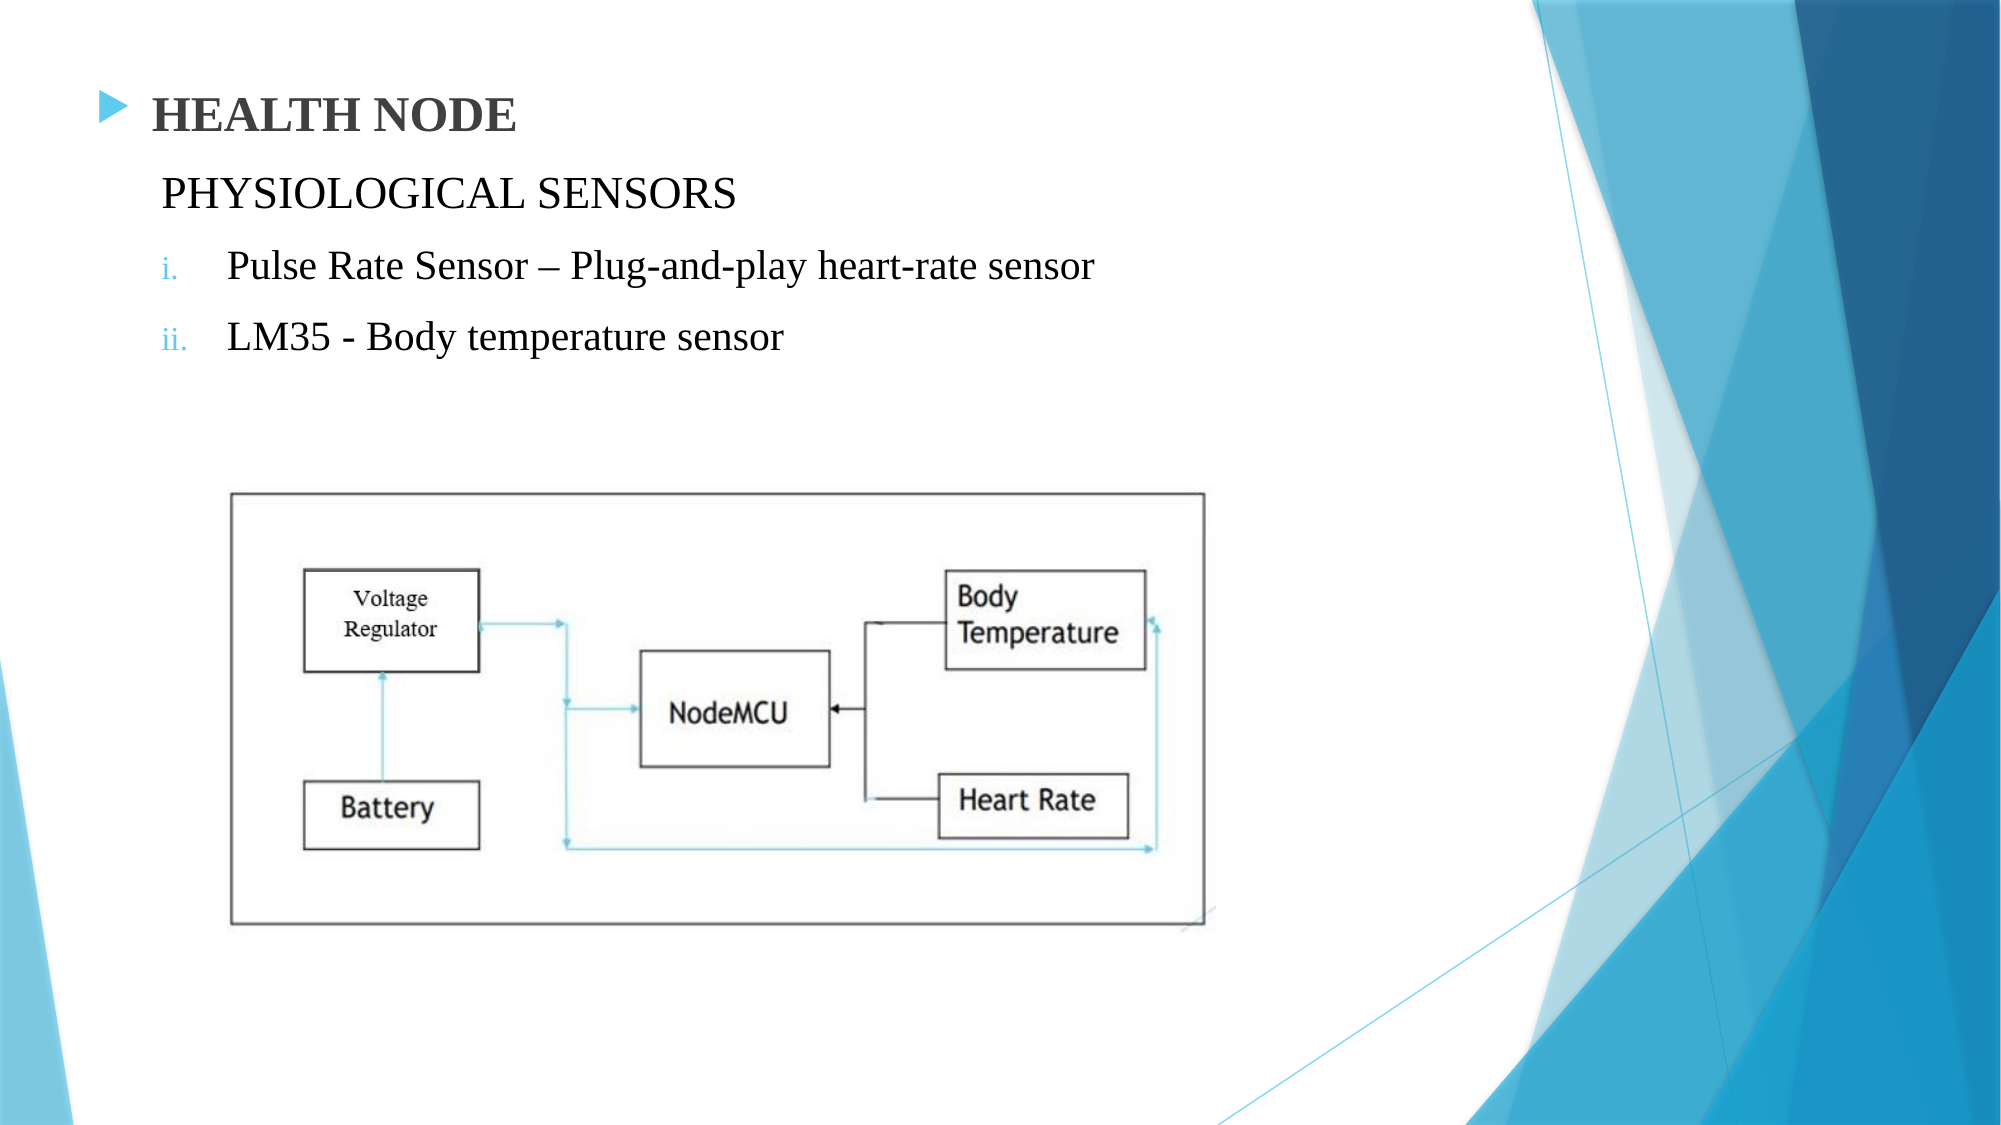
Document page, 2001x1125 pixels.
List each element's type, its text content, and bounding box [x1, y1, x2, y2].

list HEALTH NODE PHYSIOLOGICAL SENSORS Pulse Rate Sensor – Plug-and-play heart-rate sensor LM35 - Body temperature sensor [80, 73, 1491, 711]
picture [224, 485, 1217, 936]
